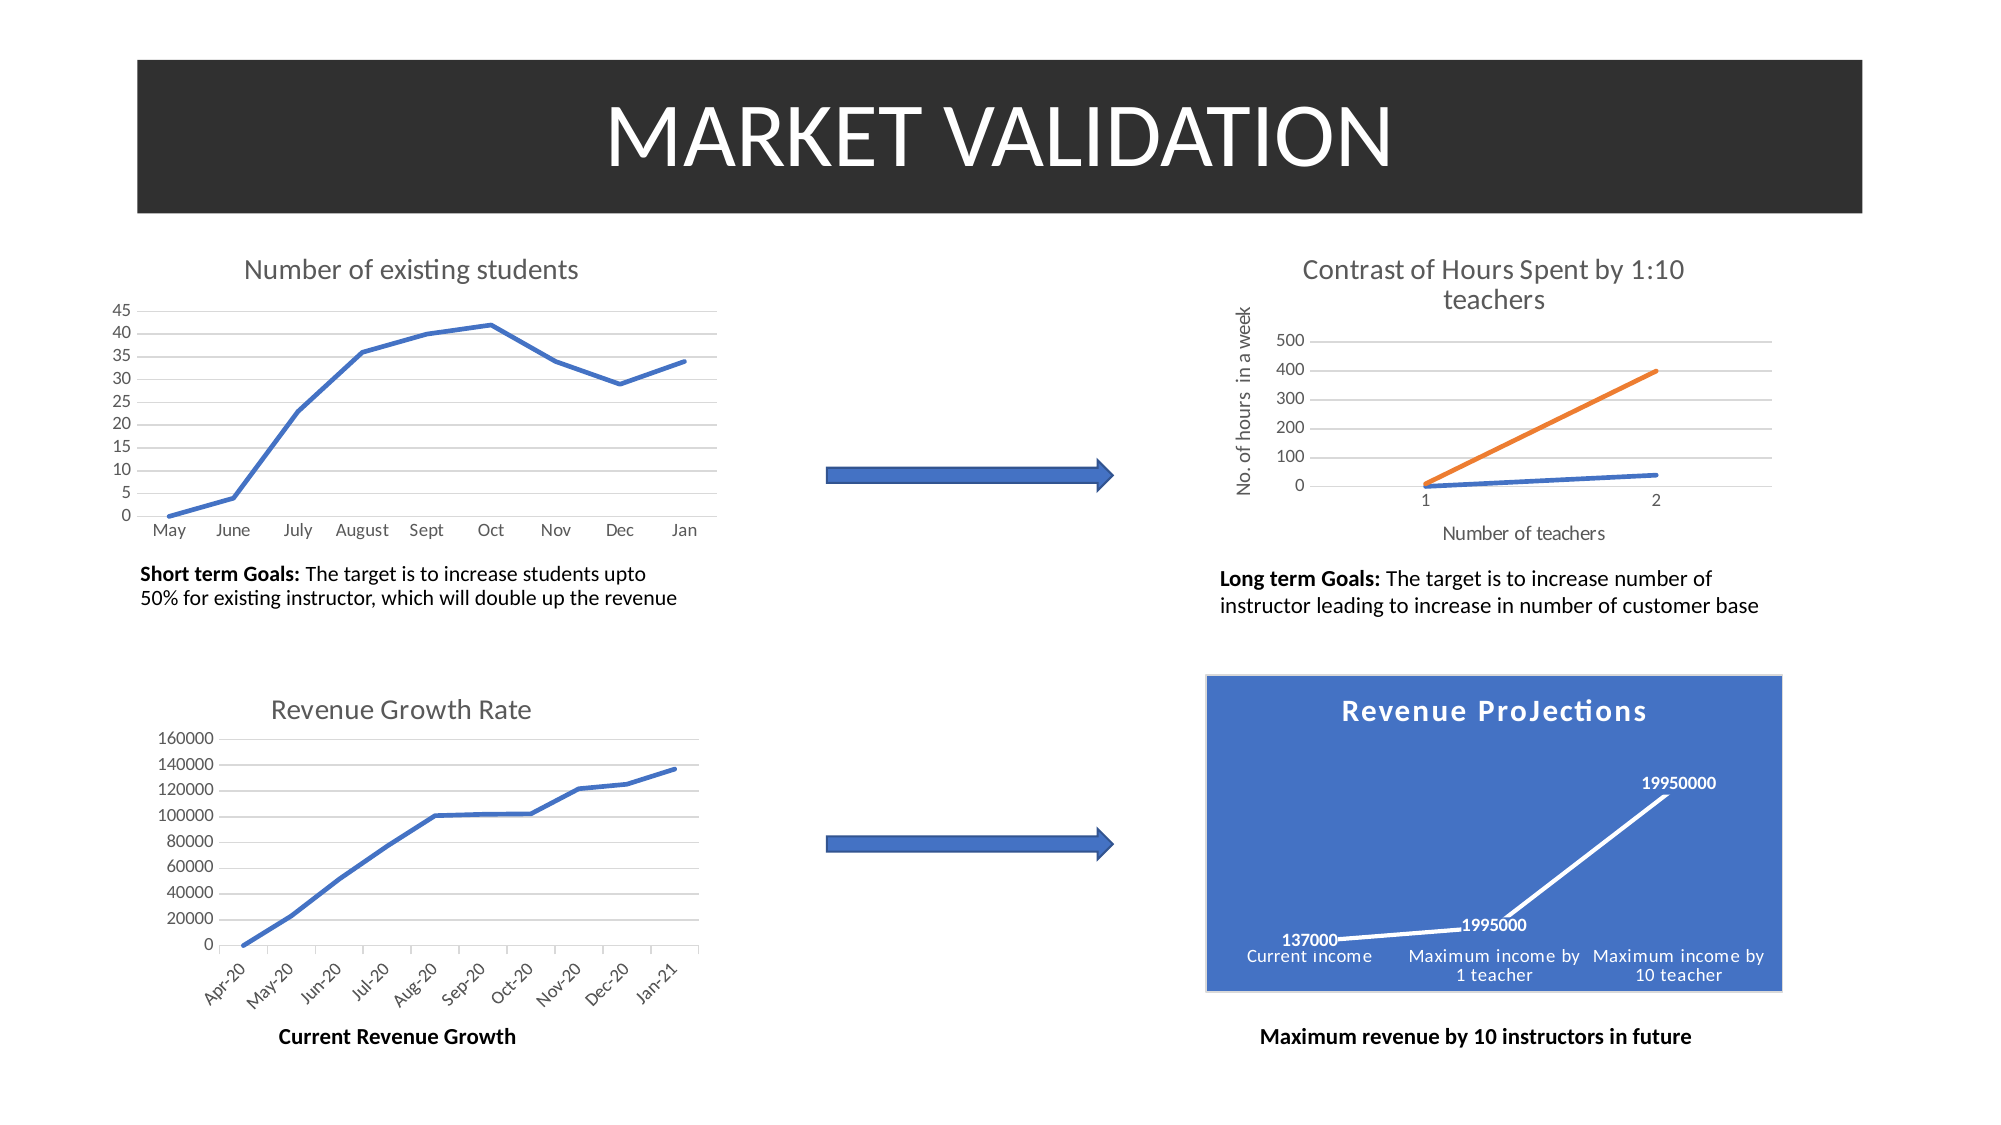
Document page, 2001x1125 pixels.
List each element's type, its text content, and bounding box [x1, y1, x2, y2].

chart [1205, 674, 1784, 994]
title MARKET VALIDATION [137, 59, 1863, 214]
list Short term Goals: The target is to increase students upto 50% for existing instructor, which will double up the revenue [124, 554, 704, 634]
text_box Current Revenue Growth [264, 1014, 539, 1056]
chart [99, 234, 730, 548]
text_box [825, 457, 1115, 494]
chart [1205, 234, 1784, 576]
text_box Maximum revenue by 10 instructors in future [1245, 1013, 1744, 1056]
chart [99, 674, 704, 1014]
text_box [825, 826, 1115, 862]
text_box Long term Goals: The target is to increase number of instructor leading to increase in number of customer base [1205, 576, 1784, 626]
